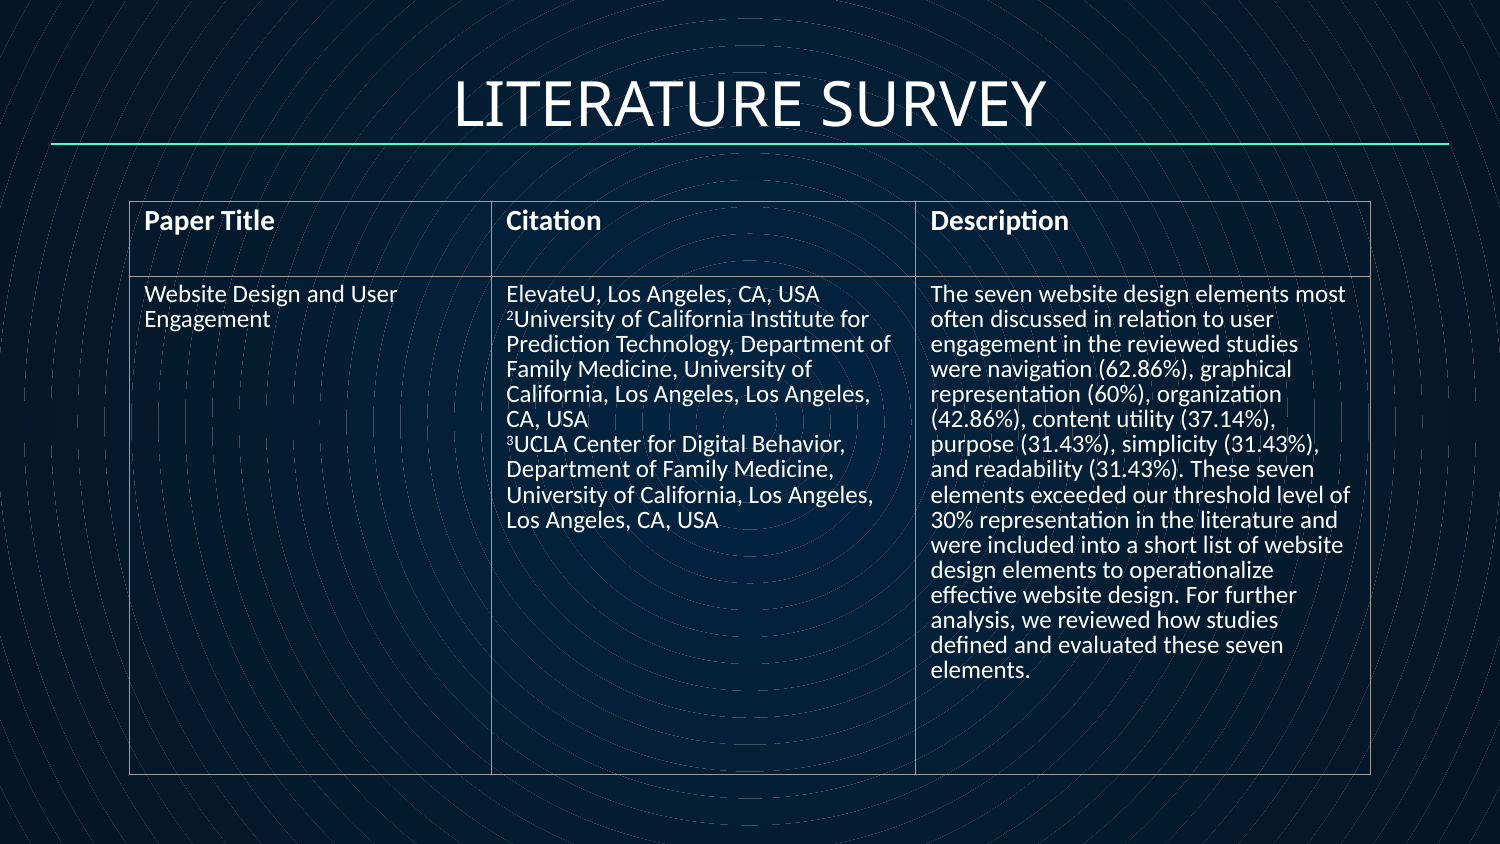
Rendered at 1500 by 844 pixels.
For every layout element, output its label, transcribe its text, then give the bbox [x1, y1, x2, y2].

table_cell ElevateU, Los Angeles, CA, USA 2University of California Institute for Prediction Technology, Department of Family Medicine, University of California, Los Angeles, Los Angeles, CA, USA 3UCLA Center for Digital Behavior, Department of Family Medicine, University of California, Los Angeles, Los Angeles, CA, USA [492, 277, 915, 774]
title LITERATURE SURVEY [51, 54, 1449, 143]
table_header Description [916, 202, 1370, 276]
table_header Citation [492, 202, 915, 276]
table_header Paper Title [130, 202, 491, 276]
table_cell The seven website design elements most often discussed in relation to user engagement in the reviewed studies were navigation (62.86%), graphical representation (60%), organization (42.86%), content utility (37.14%), purpose (31.43%), simplicity (31.43%), and readability (31.43%). These seven elements exceeded our threshold level of 30% representation in the literature and were included into a short list of website design elements to operationalize effective website design. For further analysis, we reviewed how studies defined and evaluated these seven elements. [916, 277, 1370, 774]
table_cell Website Design and User Engagement [130, 277, 491, 774]
